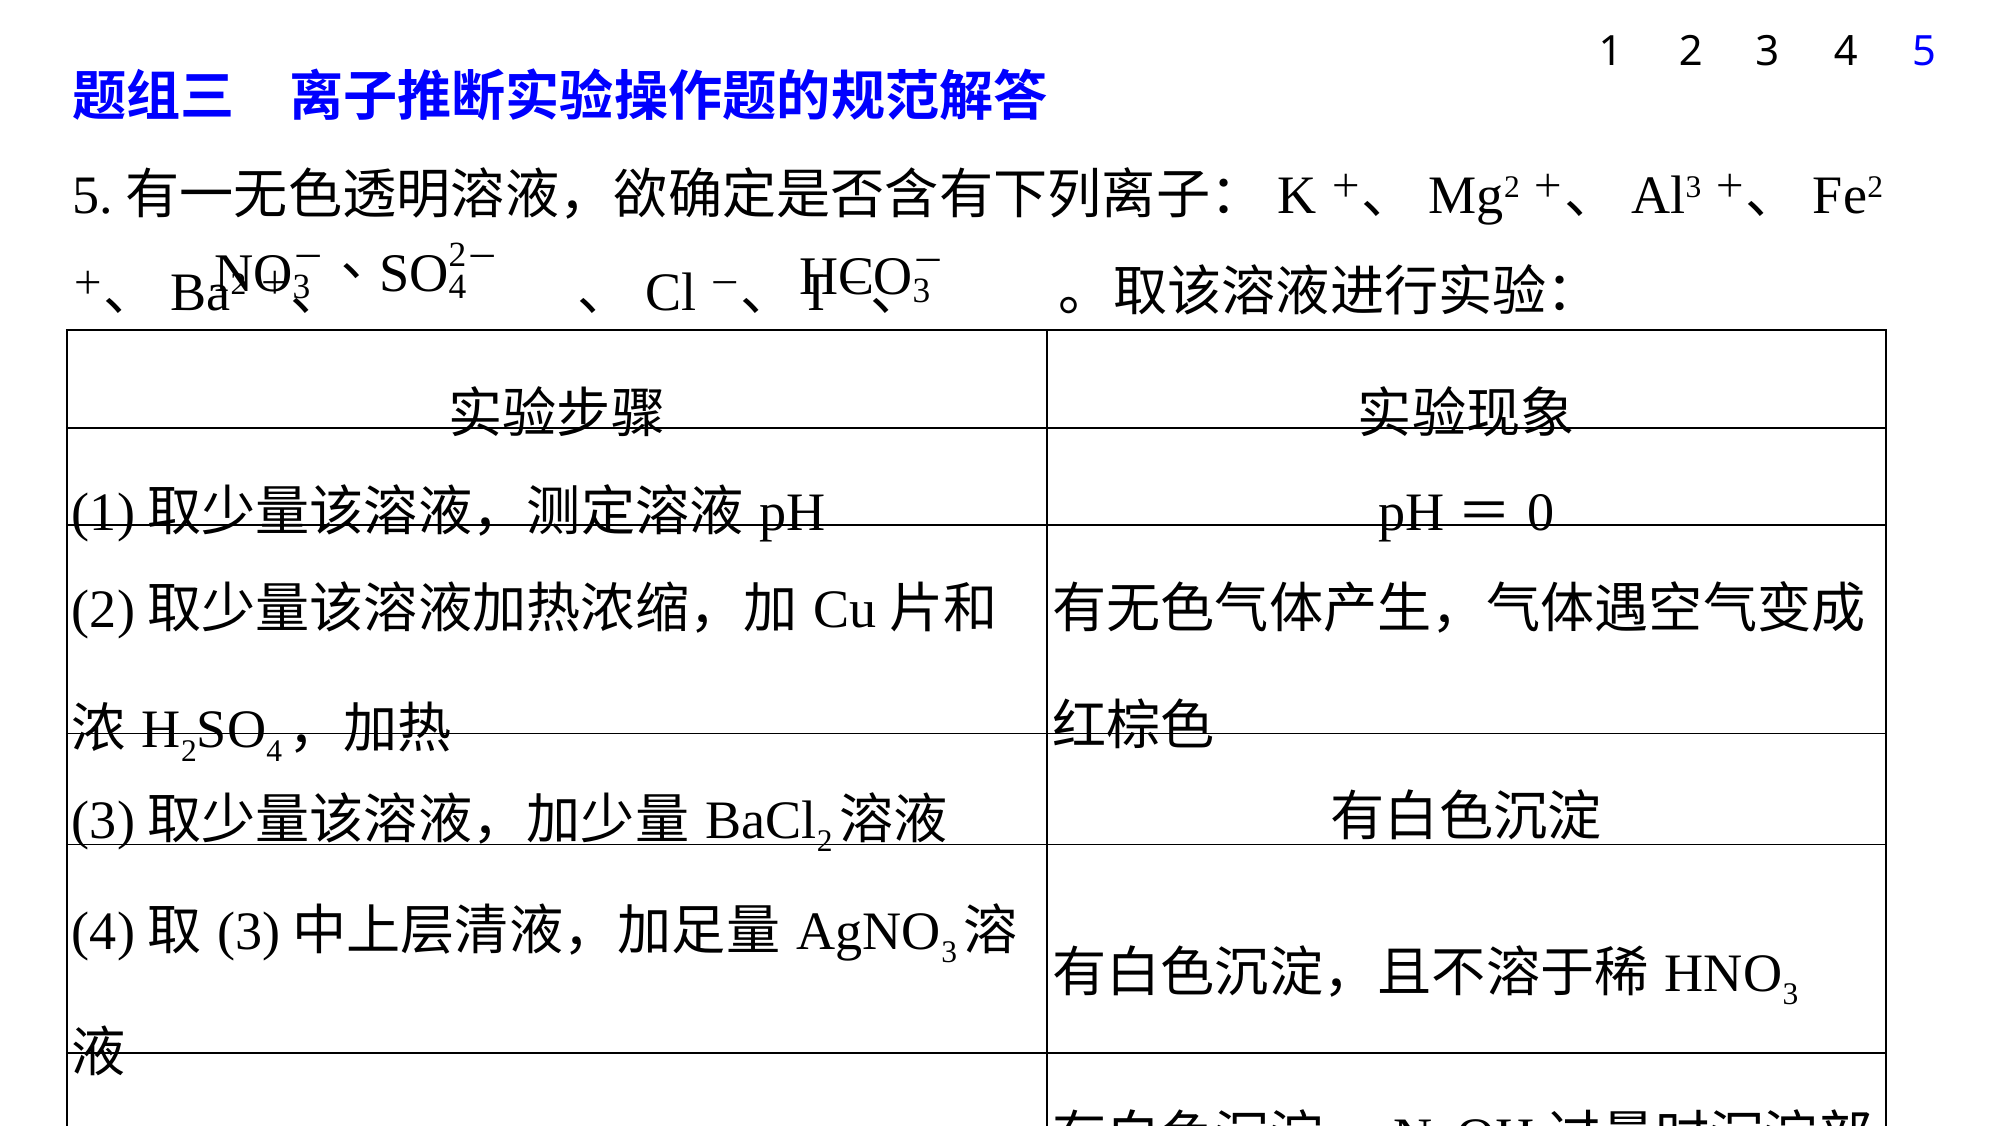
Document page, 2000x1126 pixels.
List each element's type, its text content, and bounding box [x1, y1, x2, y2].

table_cell (1)取少量该溶液，测定溶液pH [68, 429, 1046, 524]
table_cell 有无色气体产生，气体遇空气变成红棕色 [1048, 526, 1885, 733]
table_cell (5)取少量该溶液，加NaOH溶液 [68, 1054, 1046, 1126]
table_cell (4)取(3)中上层清液，加足量AgNO3溶液 [68, 845, 1046, 1052]
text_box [214, 223, 589, 340]
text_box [798, 227, 1024, 343]
table_header 实验现象 [1048, 331, 1885, 427]
text_box 题组三 离子推断实验操作题的规范解答 5.有一无色透明溶液，欲确定是否含有下列离子：K＋、Mg2＋、Al3＋、Fe2＋、Ba2＋、 、Cl－、I－、 。取该溶液进行实验： [51, 19, 1910, 332]
text_box 4 [1813, 1, 1879, 97]
text_box 1 [1577, 1, 1644, 97]
text_box 5 [1891, 1, 1957, 97]
table_cell 有白色沉淀，且不溶于稀HNO3 [1048, 845, 1885, 1052]
table_cell (3)取少量该溶液，加少量BaCl2溶液 [68, 734, 1046, 844]
table_cell pH＝0 [1048, 429, 1885, 524]
table_cell 有白色沉淀，NaOH过量时沉淀部分溶解 [1048, 1054, 1885, 1126]
text_box 3 [1738, 1, 1796, 97]
text_box 2 [1660, 1, 1722, 97]
table_header 实验步骤 [68, 331, 1046, 427]
table_cell 有白色沉淀 [1048, 734, 1885, 844]
table_cell (2)取少量该溶液加热浓缩，加Cu片和浓H2SO4，加热 [68, 526, 1046, 733]
